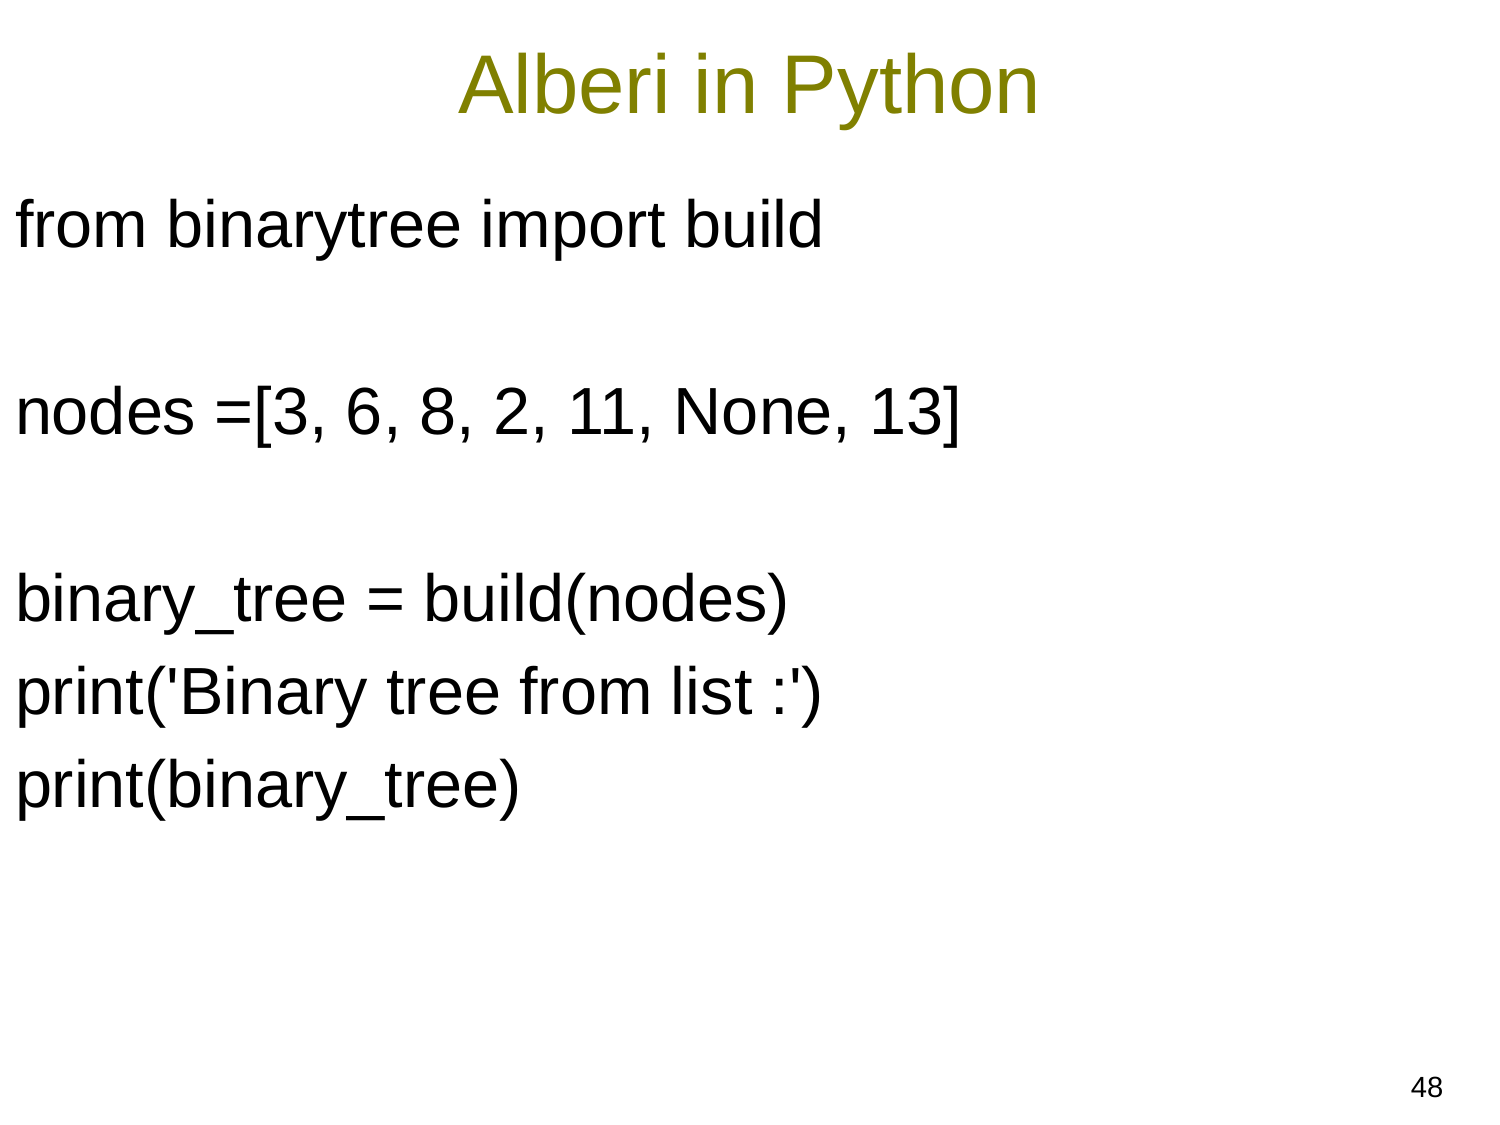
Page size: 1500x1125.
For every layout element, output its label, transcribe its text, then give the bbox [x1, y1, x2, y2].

slide_number 48 [1344, 1060, 1459, 1119]
list from binarytree import build nodes =[3, 6, 8, 2, 11, None, 13] binary_tree = build(nodes) print('Binary tree from list :') print(binary_tree) [0, 173, 1500, 1022]
title Alberi in Python [75, 19, 1425, 141]
